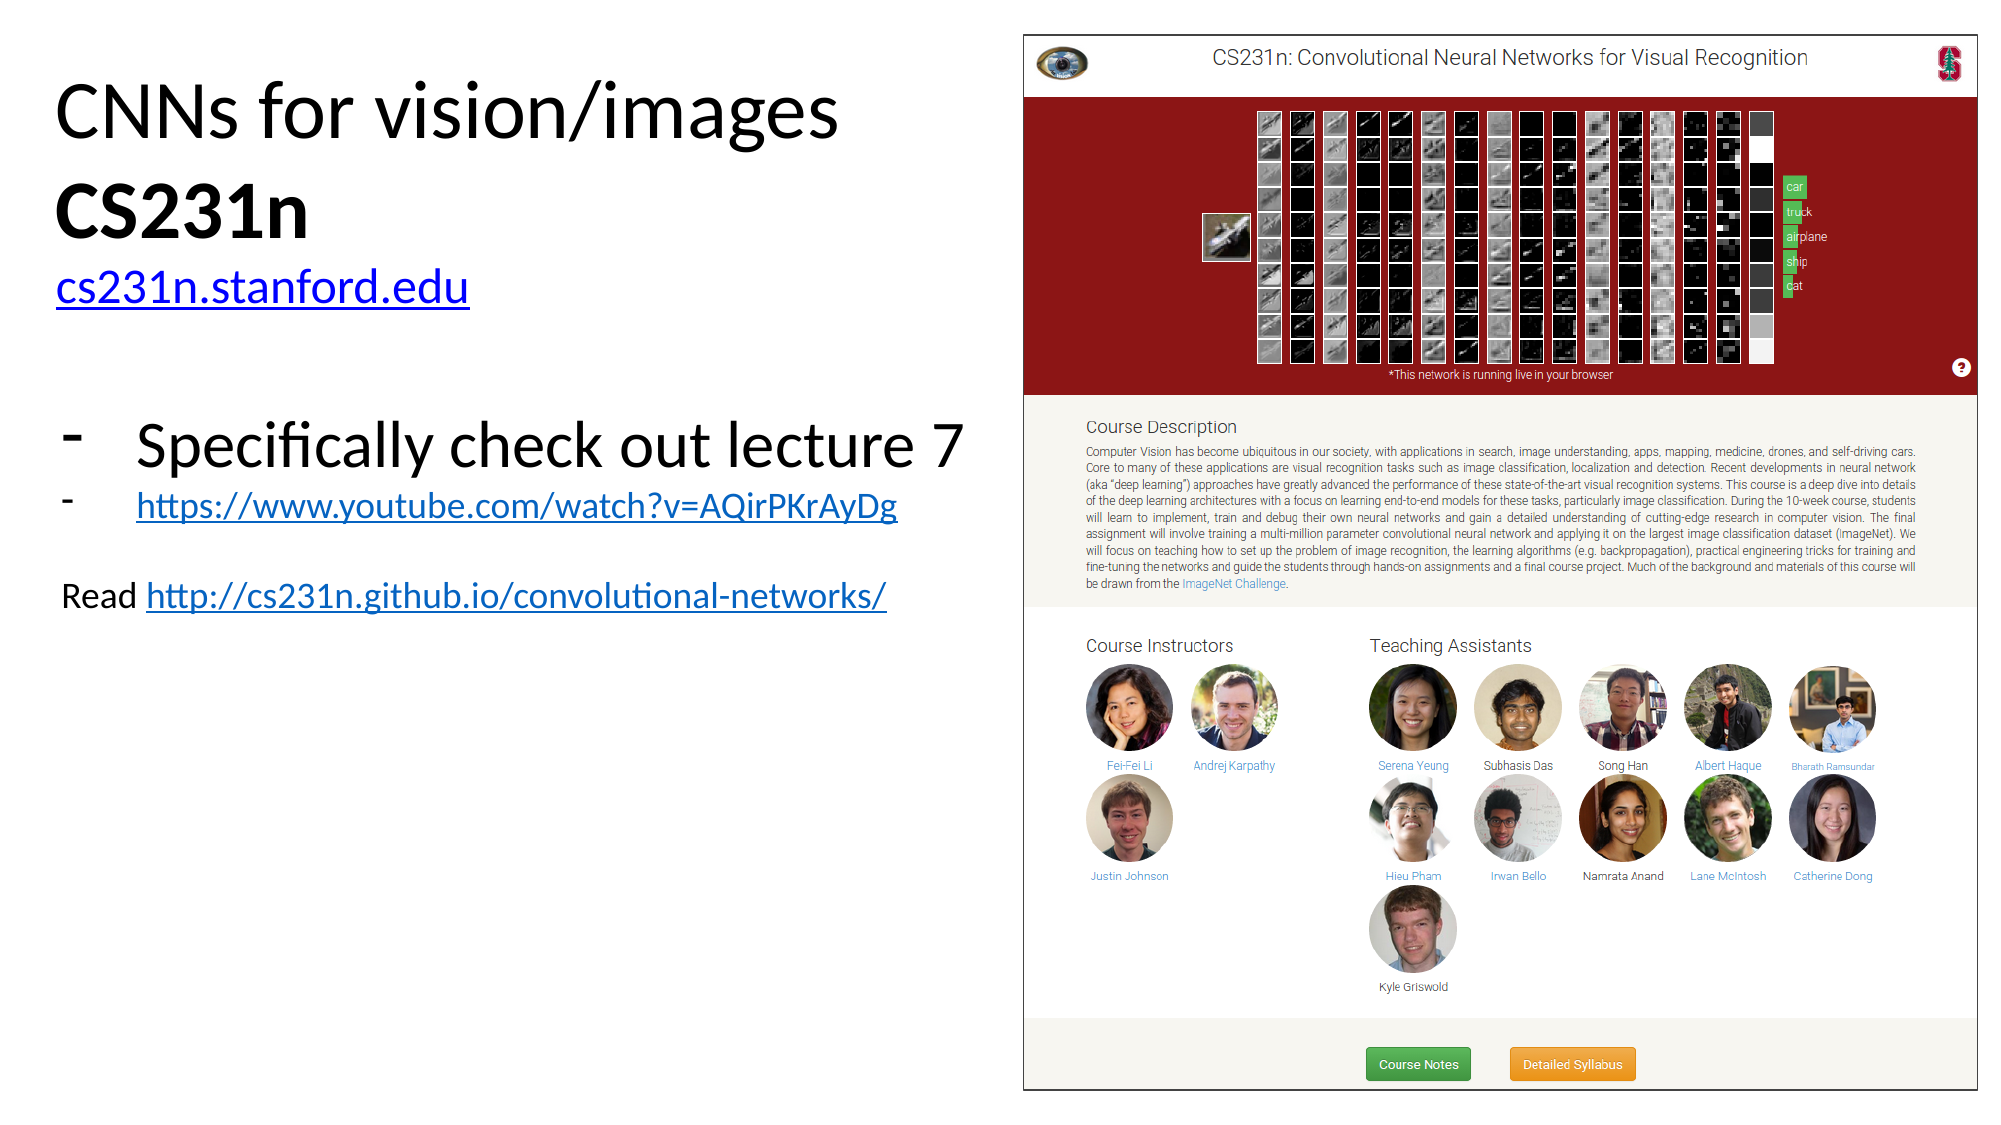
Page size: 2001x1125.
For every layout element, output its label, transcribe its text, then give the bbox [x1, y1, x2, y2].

text_box cs231n.stanford.edu [35, 233, 862, 351]
picture [1023, 35, 1977, 1090]
text_box CNNs for vision/images CS231n [35, 35, 975, 274]
text_box Specifically check out lecture 7 https://www.youtube.com/watch?v=AQirPKrAyDg Read http://cs231n.github.io/convolutional-networks/ [24, 381, 991, 1057]
